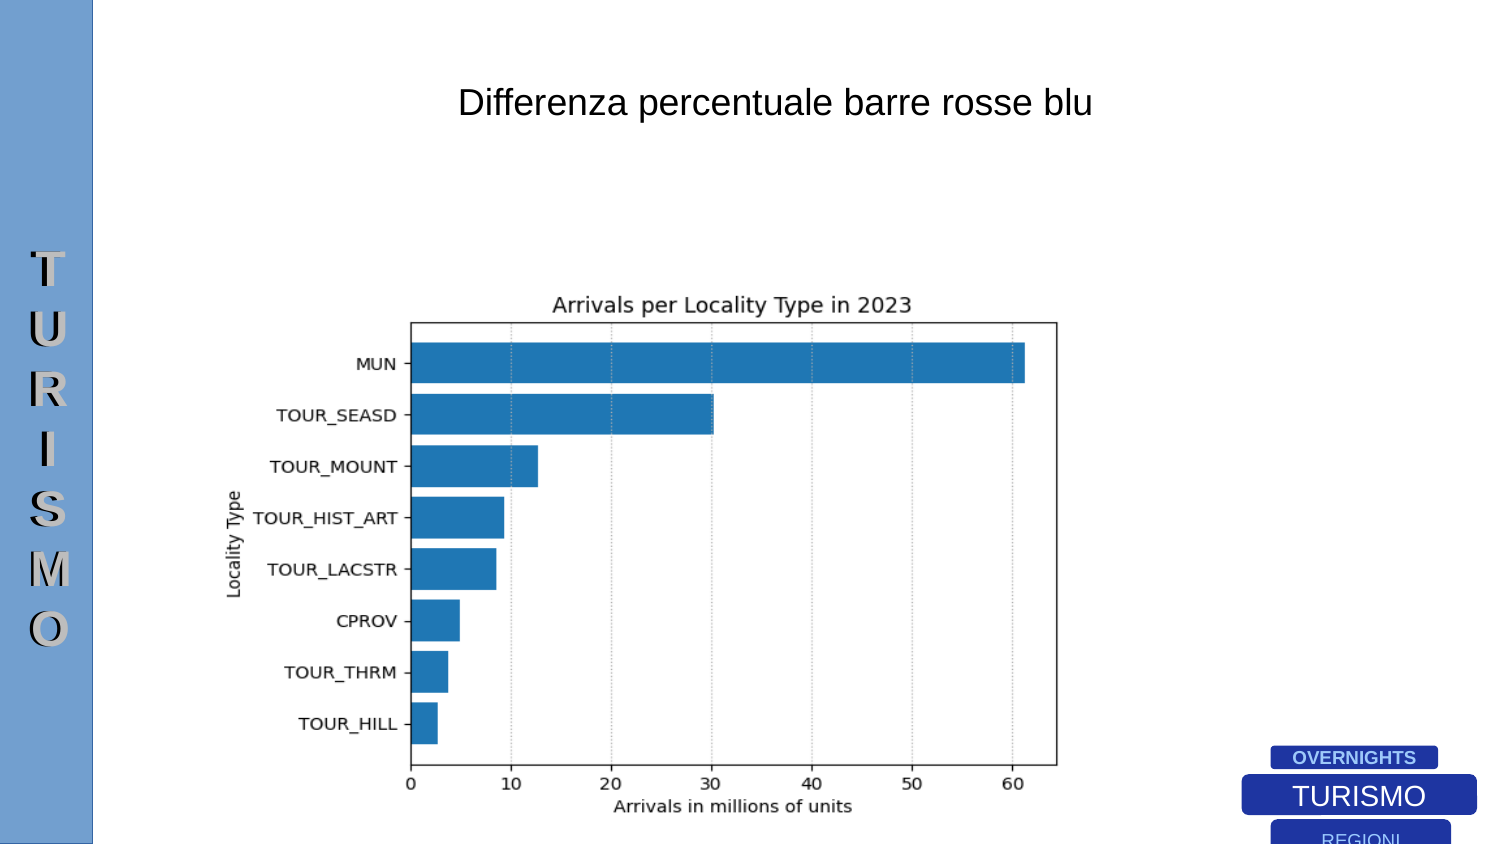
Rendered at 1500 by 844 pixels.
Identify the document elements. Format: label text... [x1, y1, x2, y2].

text_box TUR I SMO [15, 228, 86, 664]
text_box OVERNIGHTS [1268, 743, 1441, 772]
picture [214, 284, 1069, 828]
text_box [0, 0, 93, 844]
text_box REGIONI [1268, 817, 1454, 844]
text_box Differenza percentuale barre rosse blu [443, 70, 1143, 131]
text_box TURISMO [1239, 772, 1480, 818]
